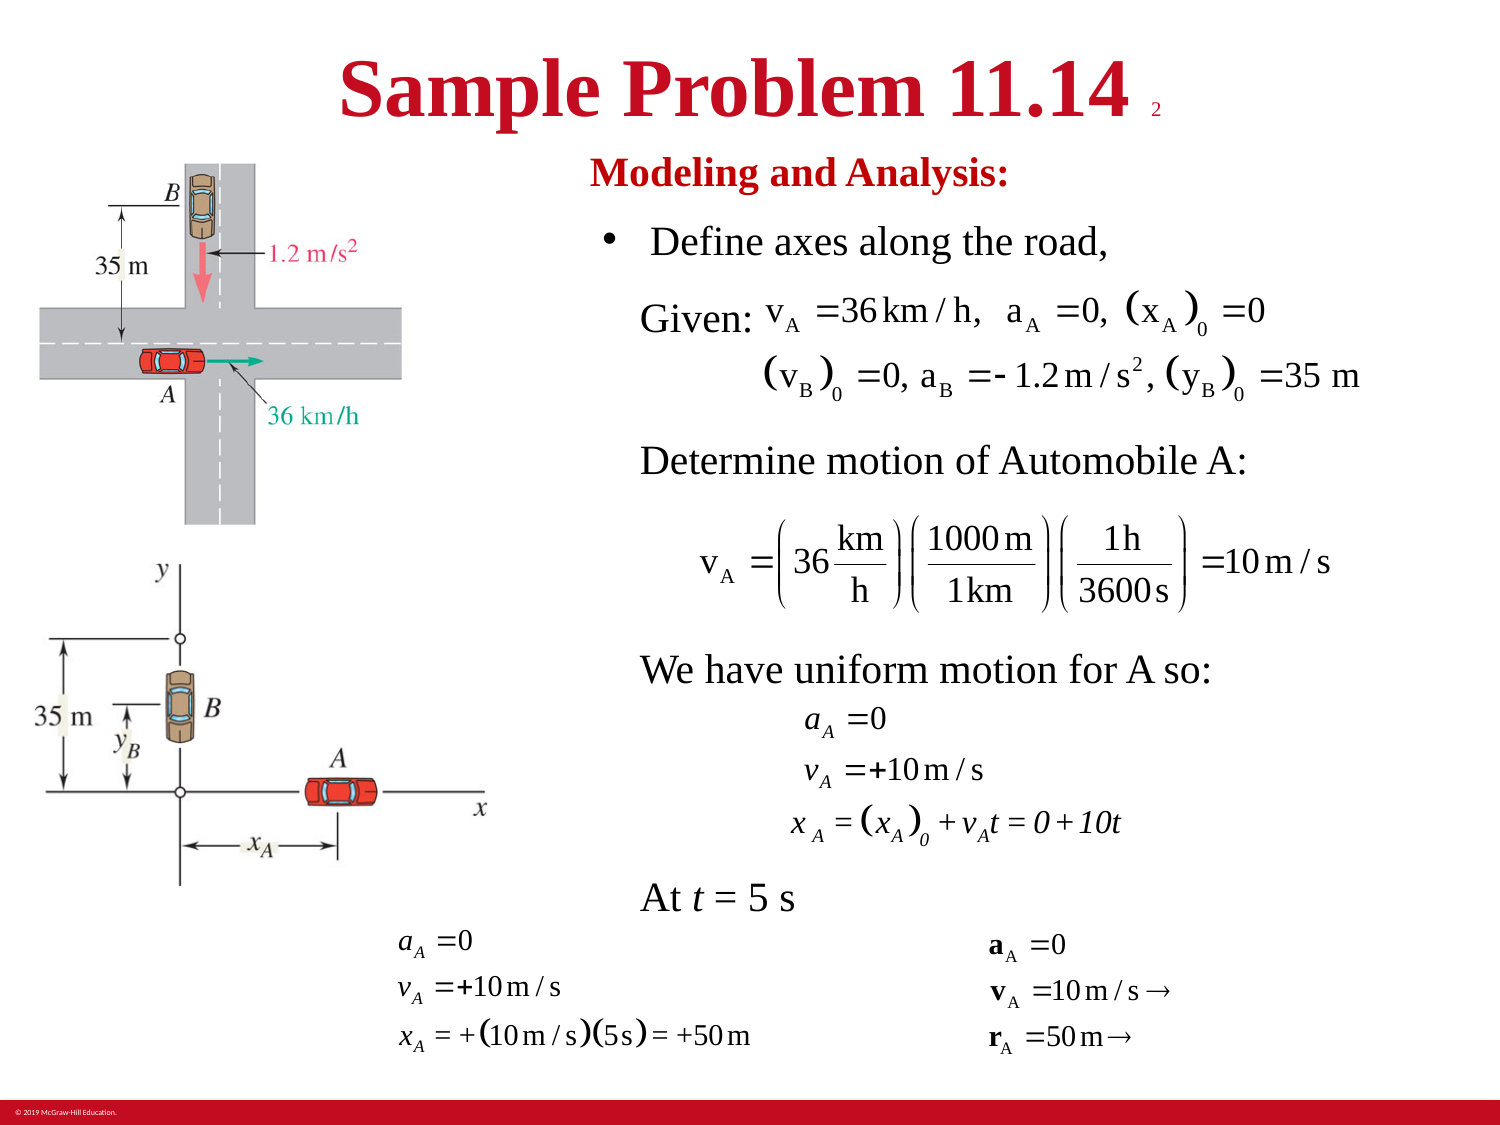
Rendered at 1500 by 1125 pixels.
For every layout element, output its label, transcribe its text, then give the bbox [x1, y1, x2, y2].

list Define axes along the road, [587, 206, 1233, 263]
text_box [759, 282, 1367, 412]
list Given: [624, 283, 757, 346]
list Determine motion of Automobile A: [624, 425, 1306, 482]
list At t = 5 s [624, 862, 839, 914]
list We have uniform motion for A so: [624, 634, 1250, 686]
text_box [393, 920, 757, 1063]
list Modeling and Analysis: [575, 137, 1049, 200]
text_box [984, 924, 1182, 1062]
picture [37, 163, 402, 526]
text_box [784, 697, 1129, 853]
title Sample Problem 11.14 2 [75, 25, 1425, 136]
picture [34, 563, 488, 888]
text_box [693, 506, 1338, 623]
